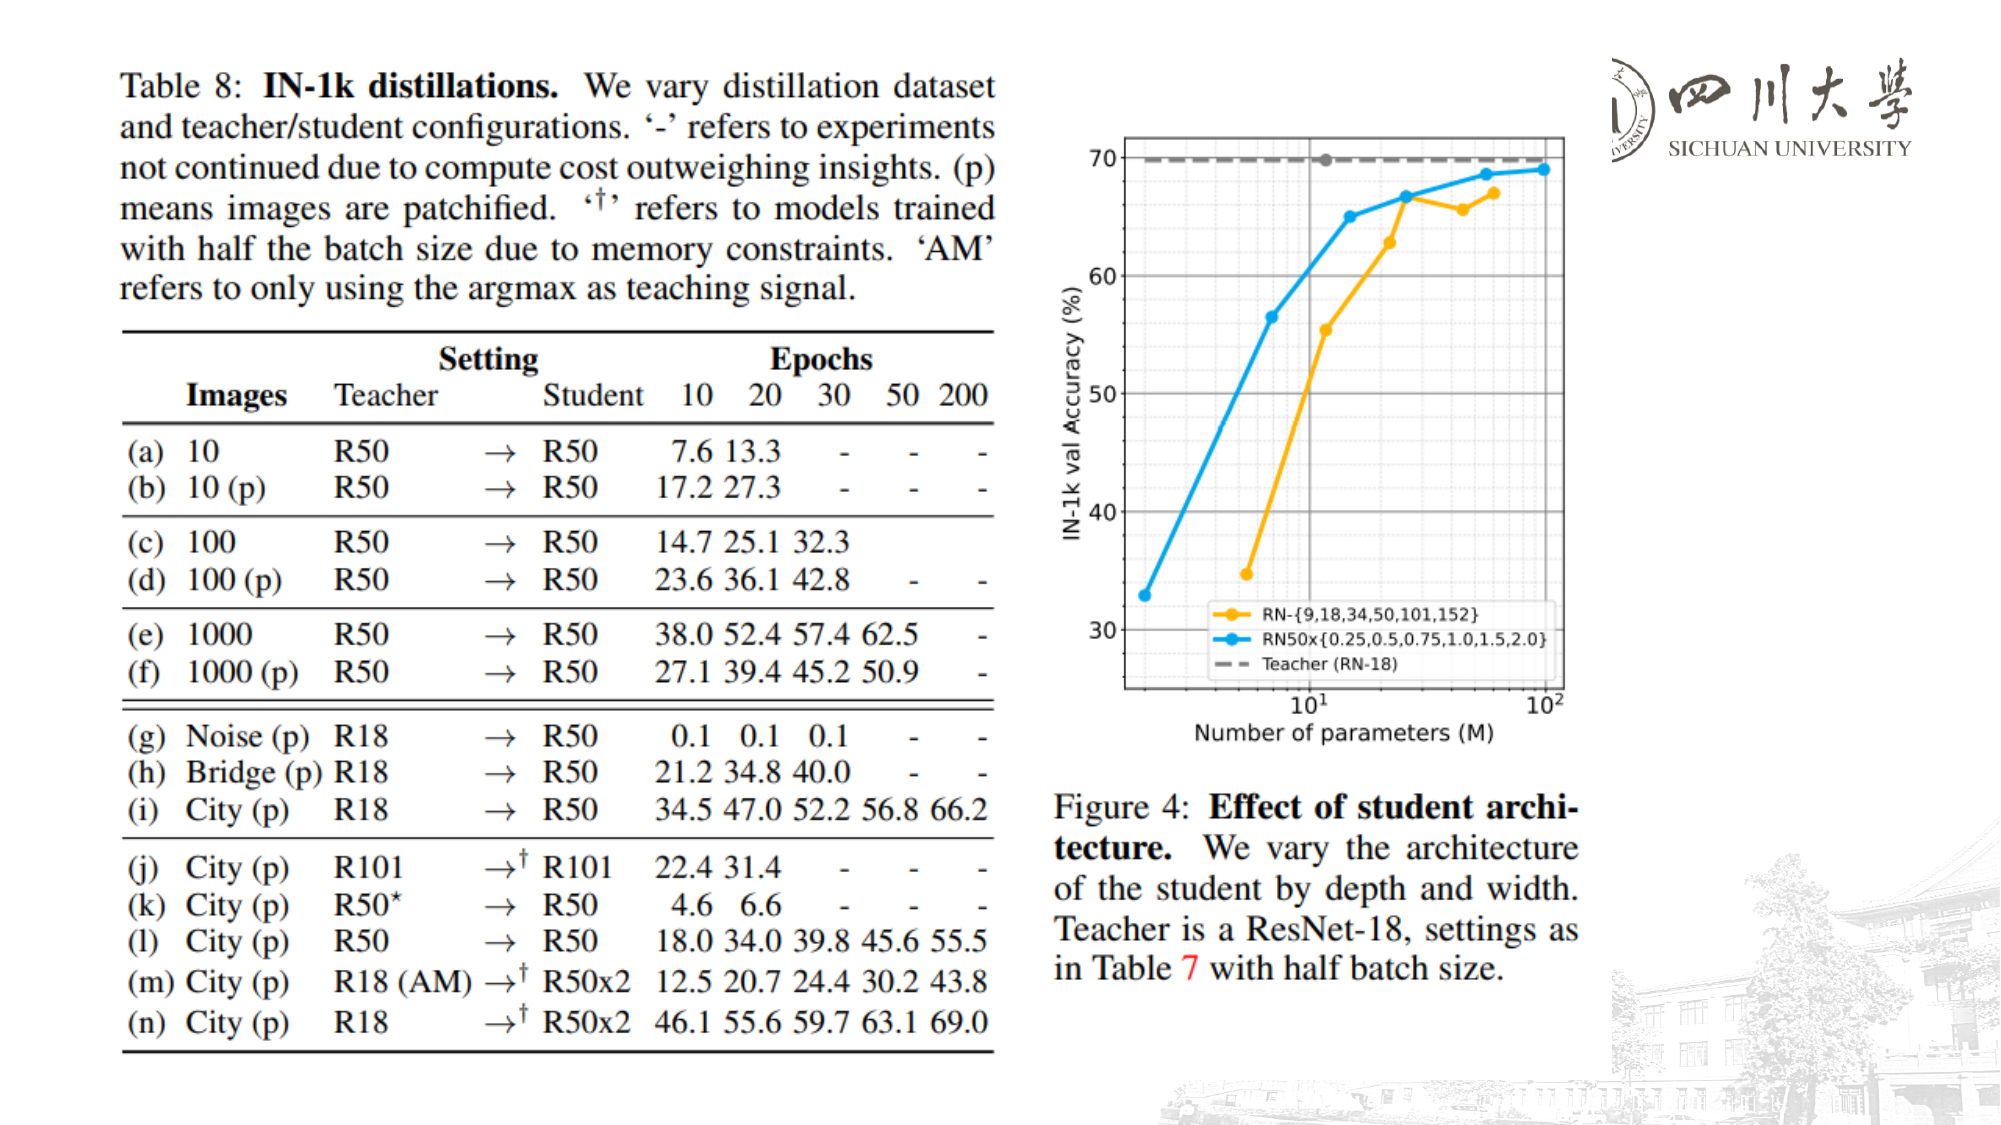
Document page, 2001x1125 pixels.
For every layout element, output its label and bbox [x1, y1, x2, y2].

picture [107, 57, 2000, 1125]
